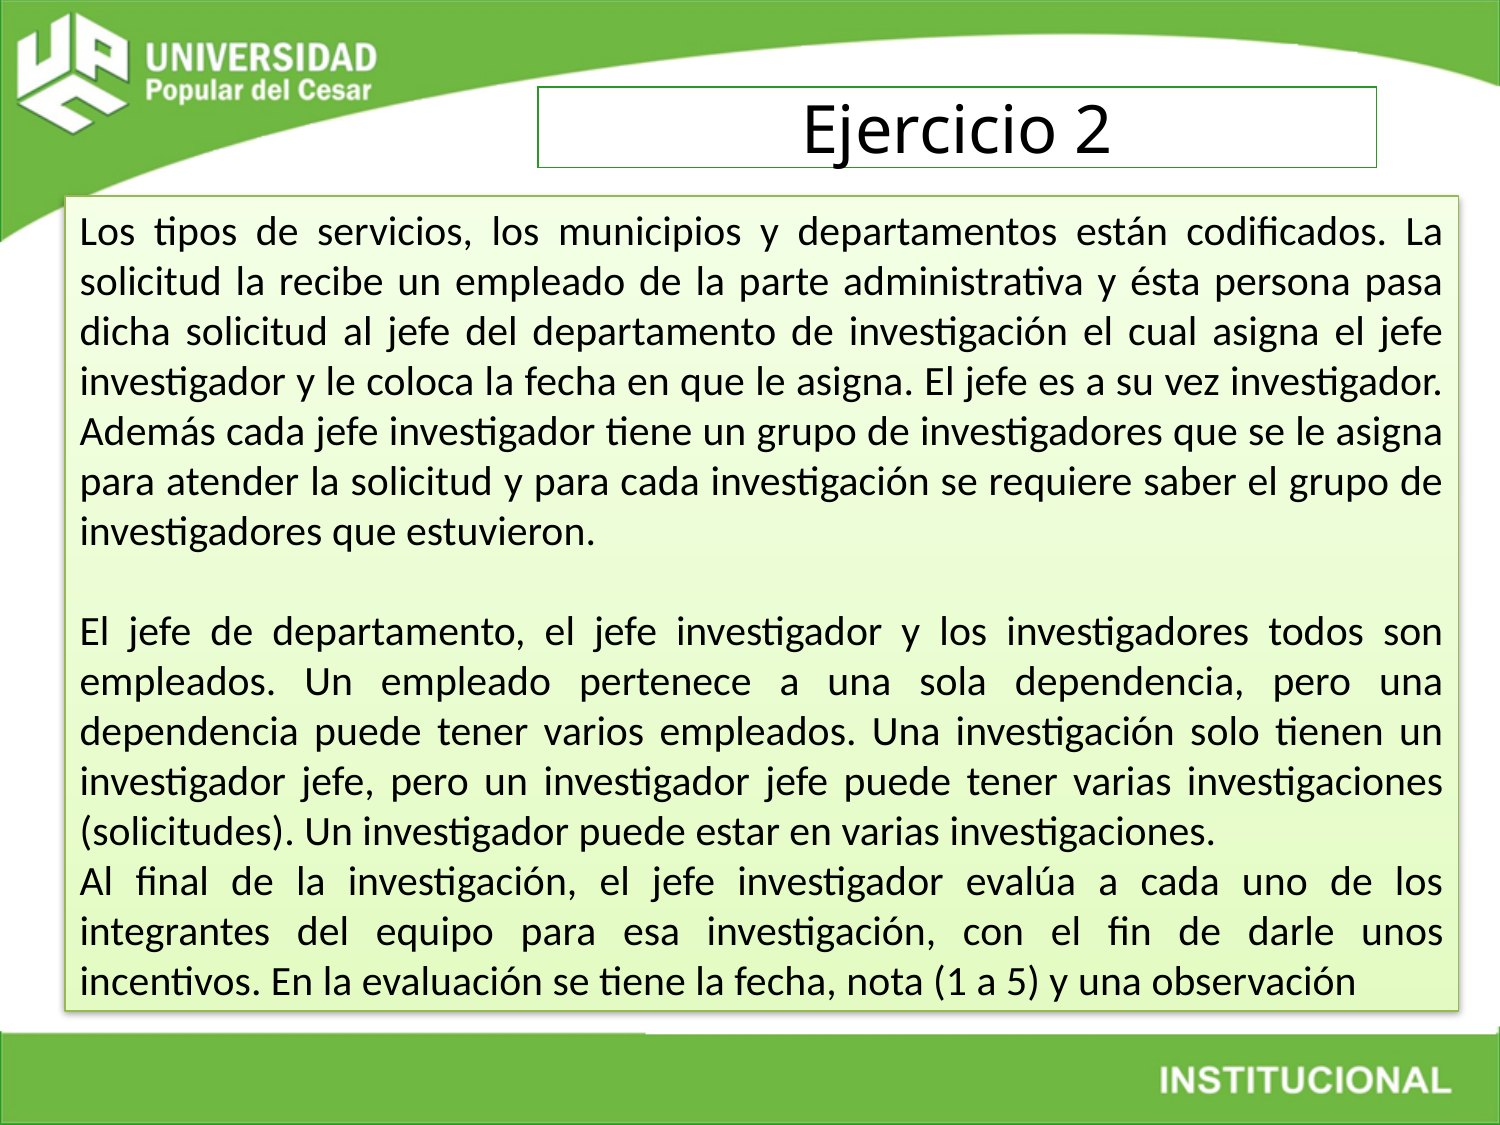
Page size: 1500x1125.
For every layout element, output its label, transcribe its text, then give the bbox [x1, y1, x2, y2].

picture [0, 0, 1500, 1125]
text_box Los tipos de servicios, los municipios y departamentos están codificados. La solicitud la recibe un empleado de la parte administrativa y ésta persona pasa dicha solicitud al jefe del departamento de investigación el cual asigna el jefe investigador y le coloca la fecha en que le asigna. El jefe es a su vez investigador. Además cada jefe investigador tiene un grupo de investigadores que se le asigna para atender la solicitud y para cada investigación se requiere saber el grupo de investigadores que estuvieron. El jefe de departamento, el jefe investigador y los investigadores todos son empleados. Un empleado pertenece a una sola dependencia, pero una dependencia puede tener varios empleados. Una investigación solo tienen un investigador jefe, pero un investigador jefe puede tener varias investigaciones (solicitudes). Un investigador puede estar en varias investigaciones. Al final de la investigación, el jefe investigador evalúa a cada uno de los integrantes del equipo para esa investigación, con el fin de darle unos incentivos. En la evaluación se tiene la fecha, nota (1 a 5) y una observación [64, 195, 1459, 1012]
text_box Ejercicio 2 [538, 86, 1377, 168]
